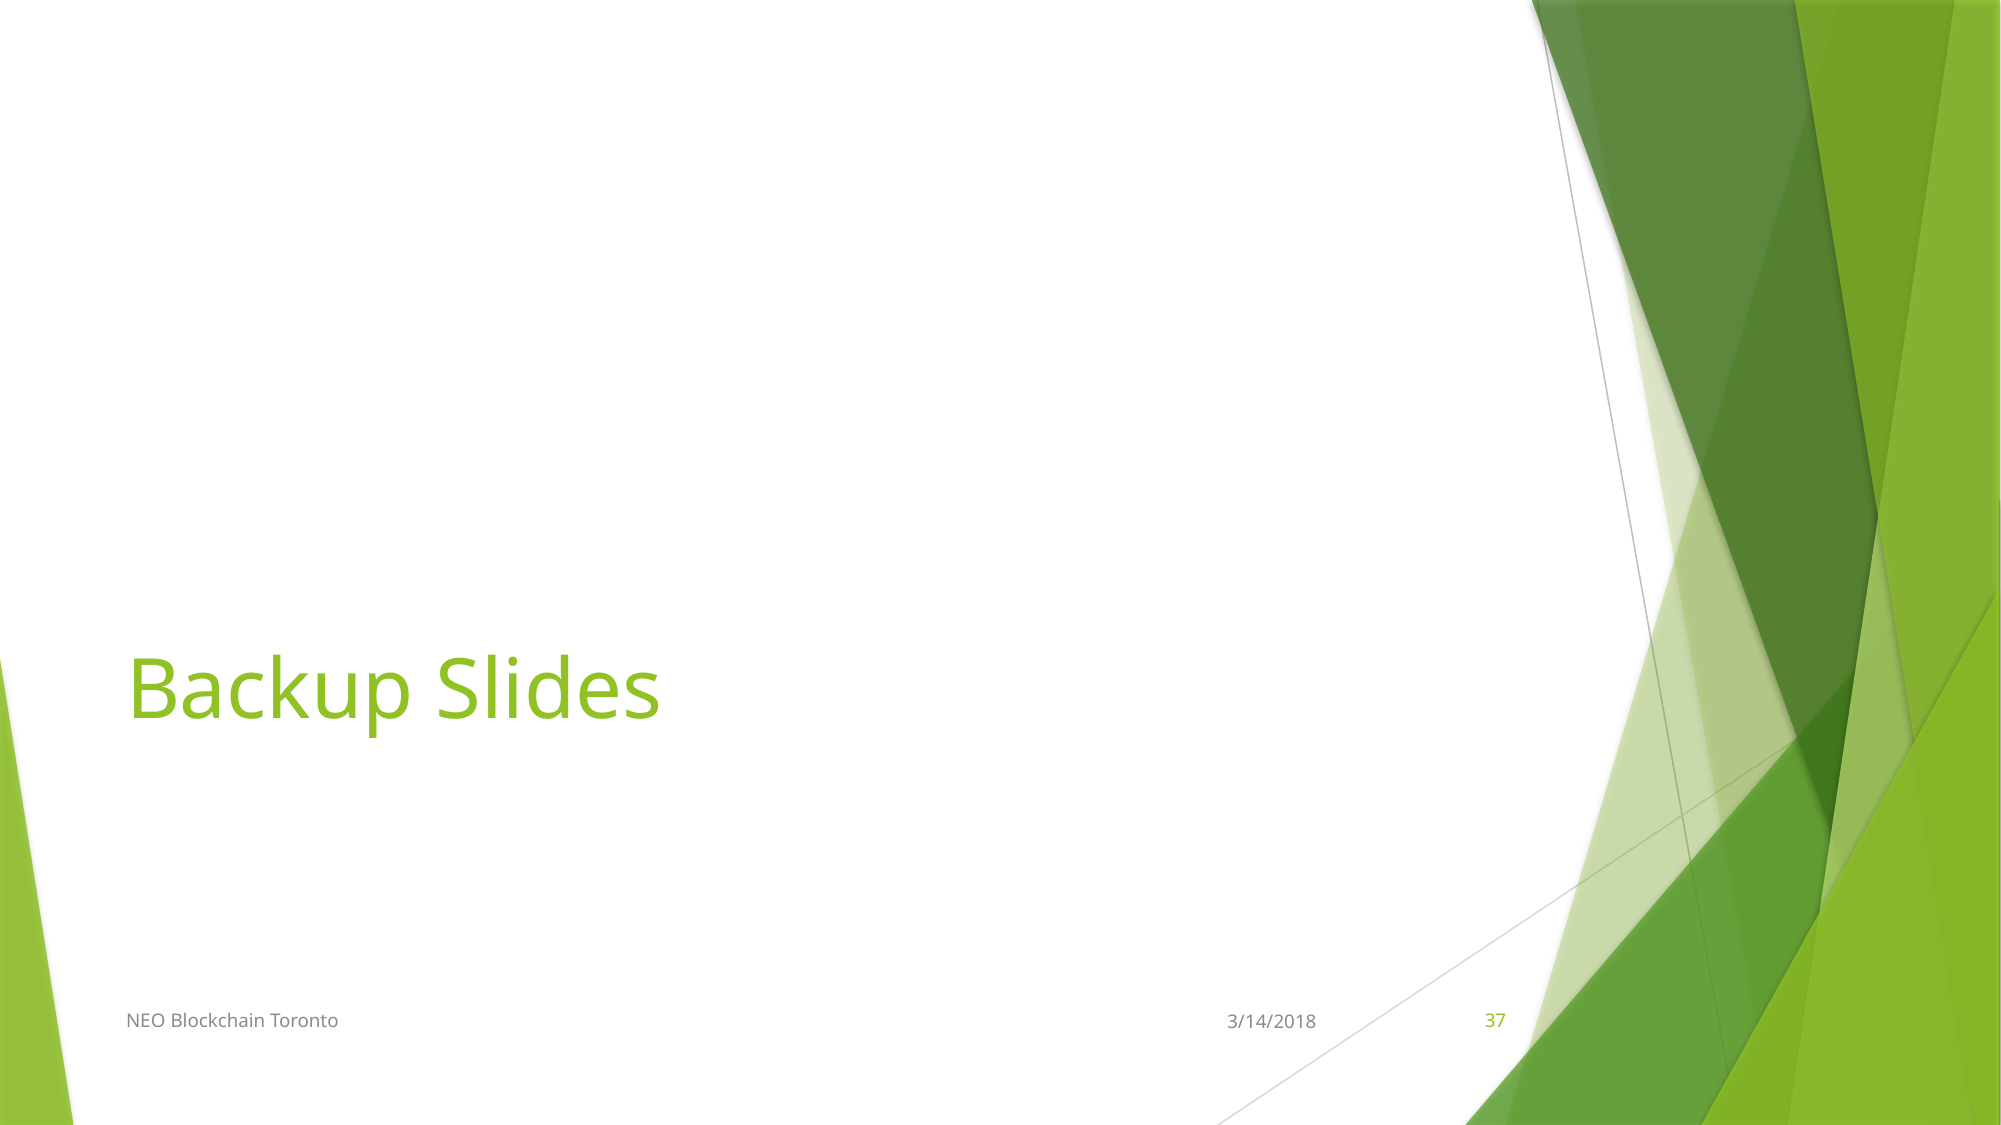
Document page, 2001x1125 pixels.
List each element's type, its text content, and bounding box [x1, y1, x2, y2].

slide_number 37 [1409, 991, 1522, 1051]
title Backup Slides [111, 443, 1522, 743]
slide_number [1181, 991, 1332, 1051]
footer NEO Blockchain Toronto [111, 991, 1145, 1051]
